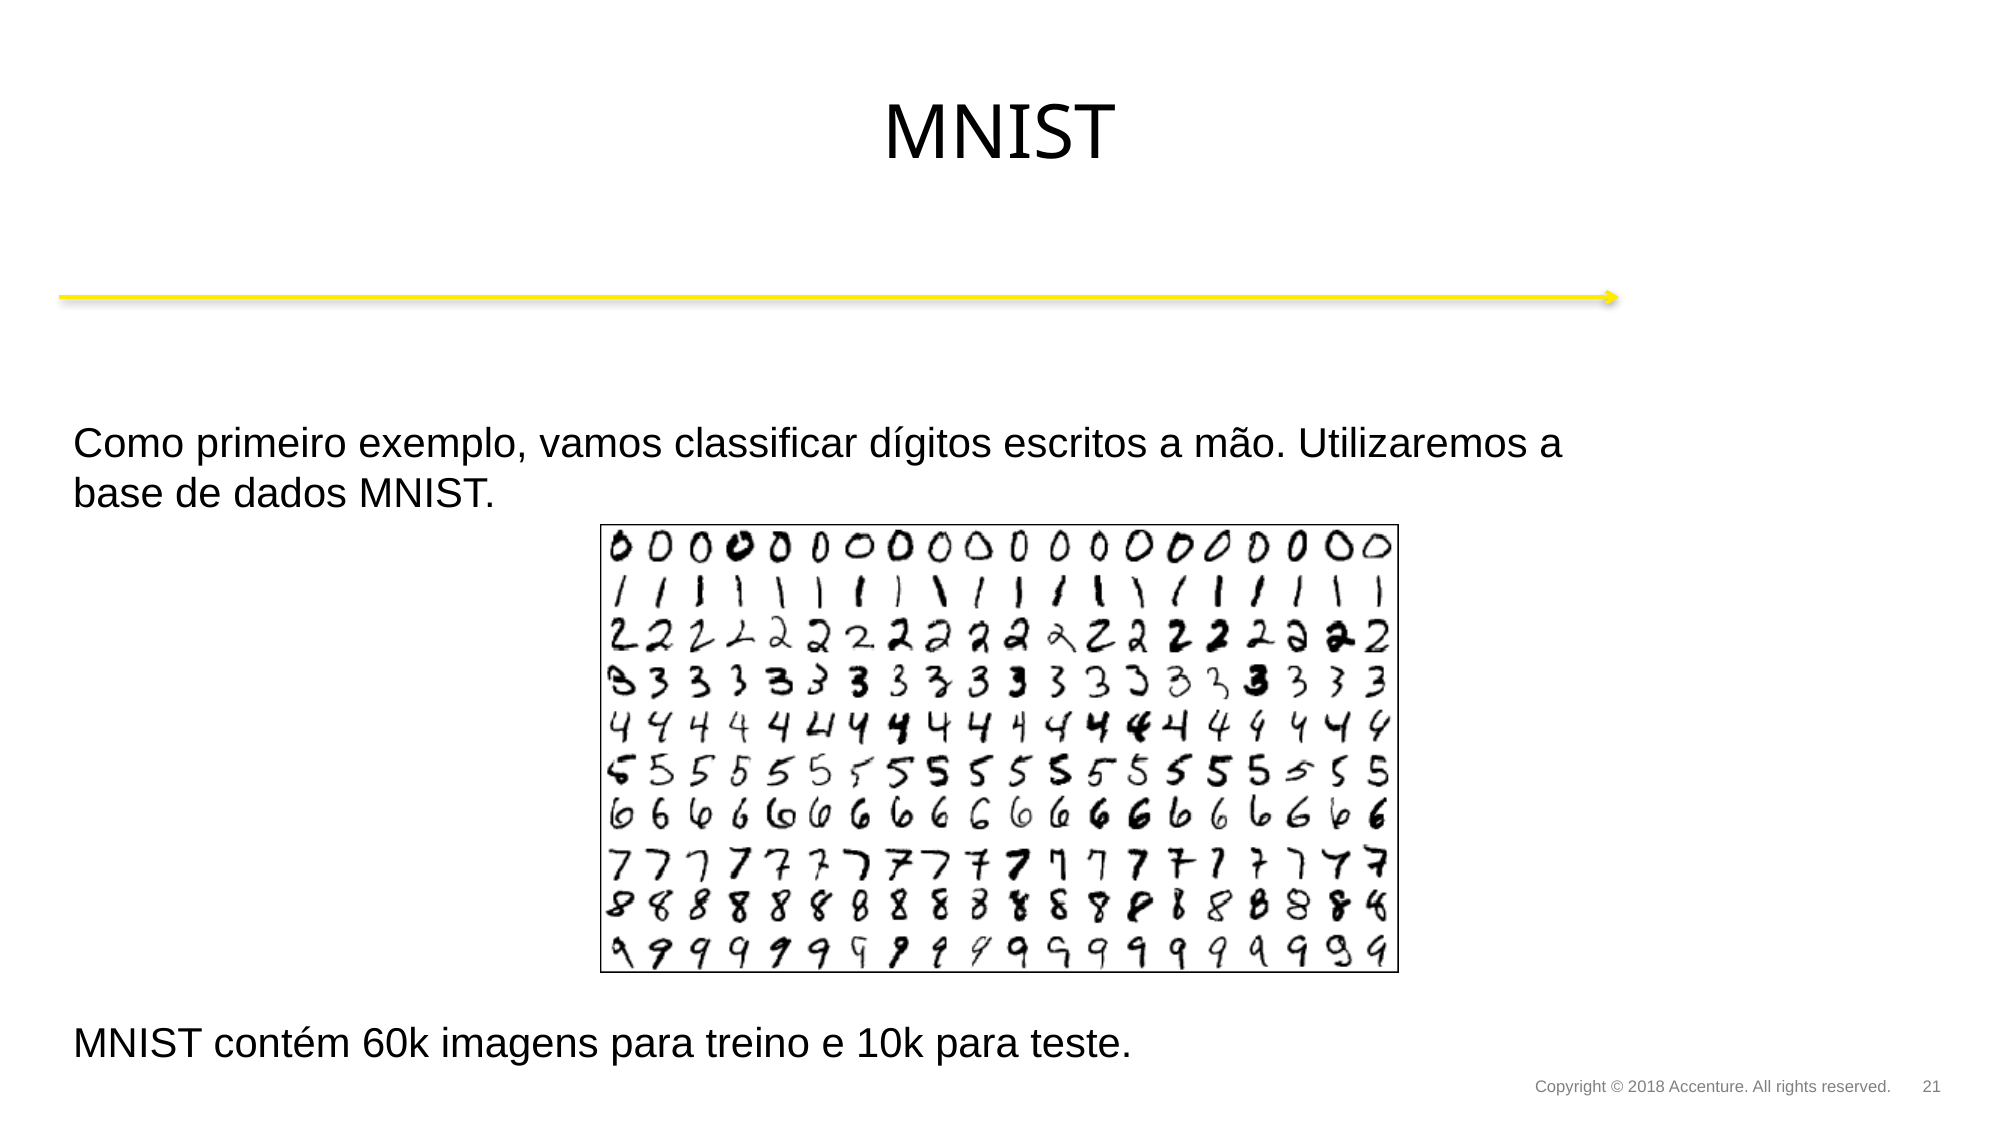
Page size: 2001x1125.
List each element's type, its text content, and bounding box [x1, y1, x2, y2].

title MNIST [58, 90, 1941, 181]
footer Copyright © 2018 Accenture. All rights reserved. [1212, 1072, 1892, 1099]
picture [599, 524, 1400, 973]
slide_number 21 [1905, 1072, 1942, 1099]
text_box Como primeiro exemplo, vamos classificar dígitos escritos a mão. Utilizaremos a base de dados MNIST. MNIST contém 60k imagens para treino e 10k para teste. [58, 408, 1619, 1074]
